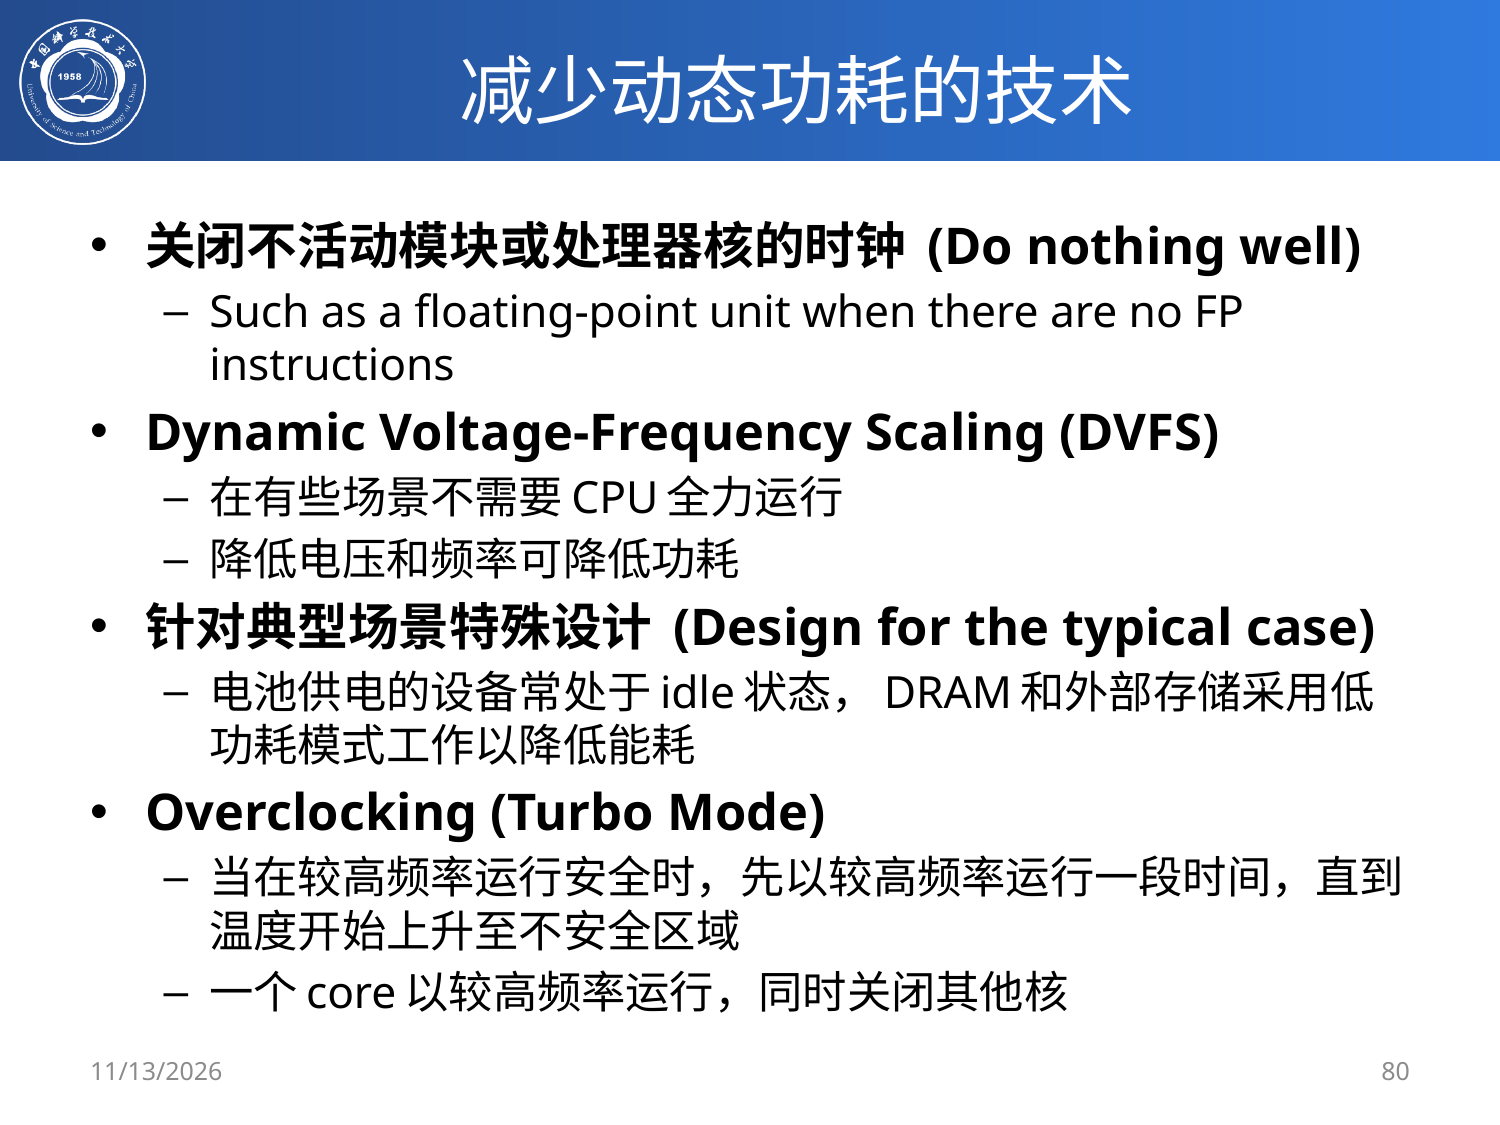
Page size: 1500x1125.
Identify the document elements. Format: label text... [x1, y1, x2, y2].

picture [19, 19, 146, 145]
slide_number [75, 1042, 425, 1103]
slide_number 80 [1074, 1042, 1425, 1103]
list 关闭不活动模块或处理器核的时钟 (Do nothing well) Such as a floating-point unit when there are no FP instructions Dynamic Voltage-Frequency Scaling (DVFS) 在有些场景不需要CPU全力运行 降低电压和频率可降低功耗 针对典型场景特殊设计 (Design for the typical case) 电池供电的设备常处于idle状态，DRAM和外部存储采用低功耗模式工作以降低能耗 Overclocking (Turbo Mode) 当在较高频率运行安全时，先以较高频率运行一段时间，直到温度开始上升至不安全区域 一个core以较高频率运行，同时关闭其他核 [75, 206, 1425, 1036]
title 减少动态功耗的技术 [169, 24, 1425, 153]
